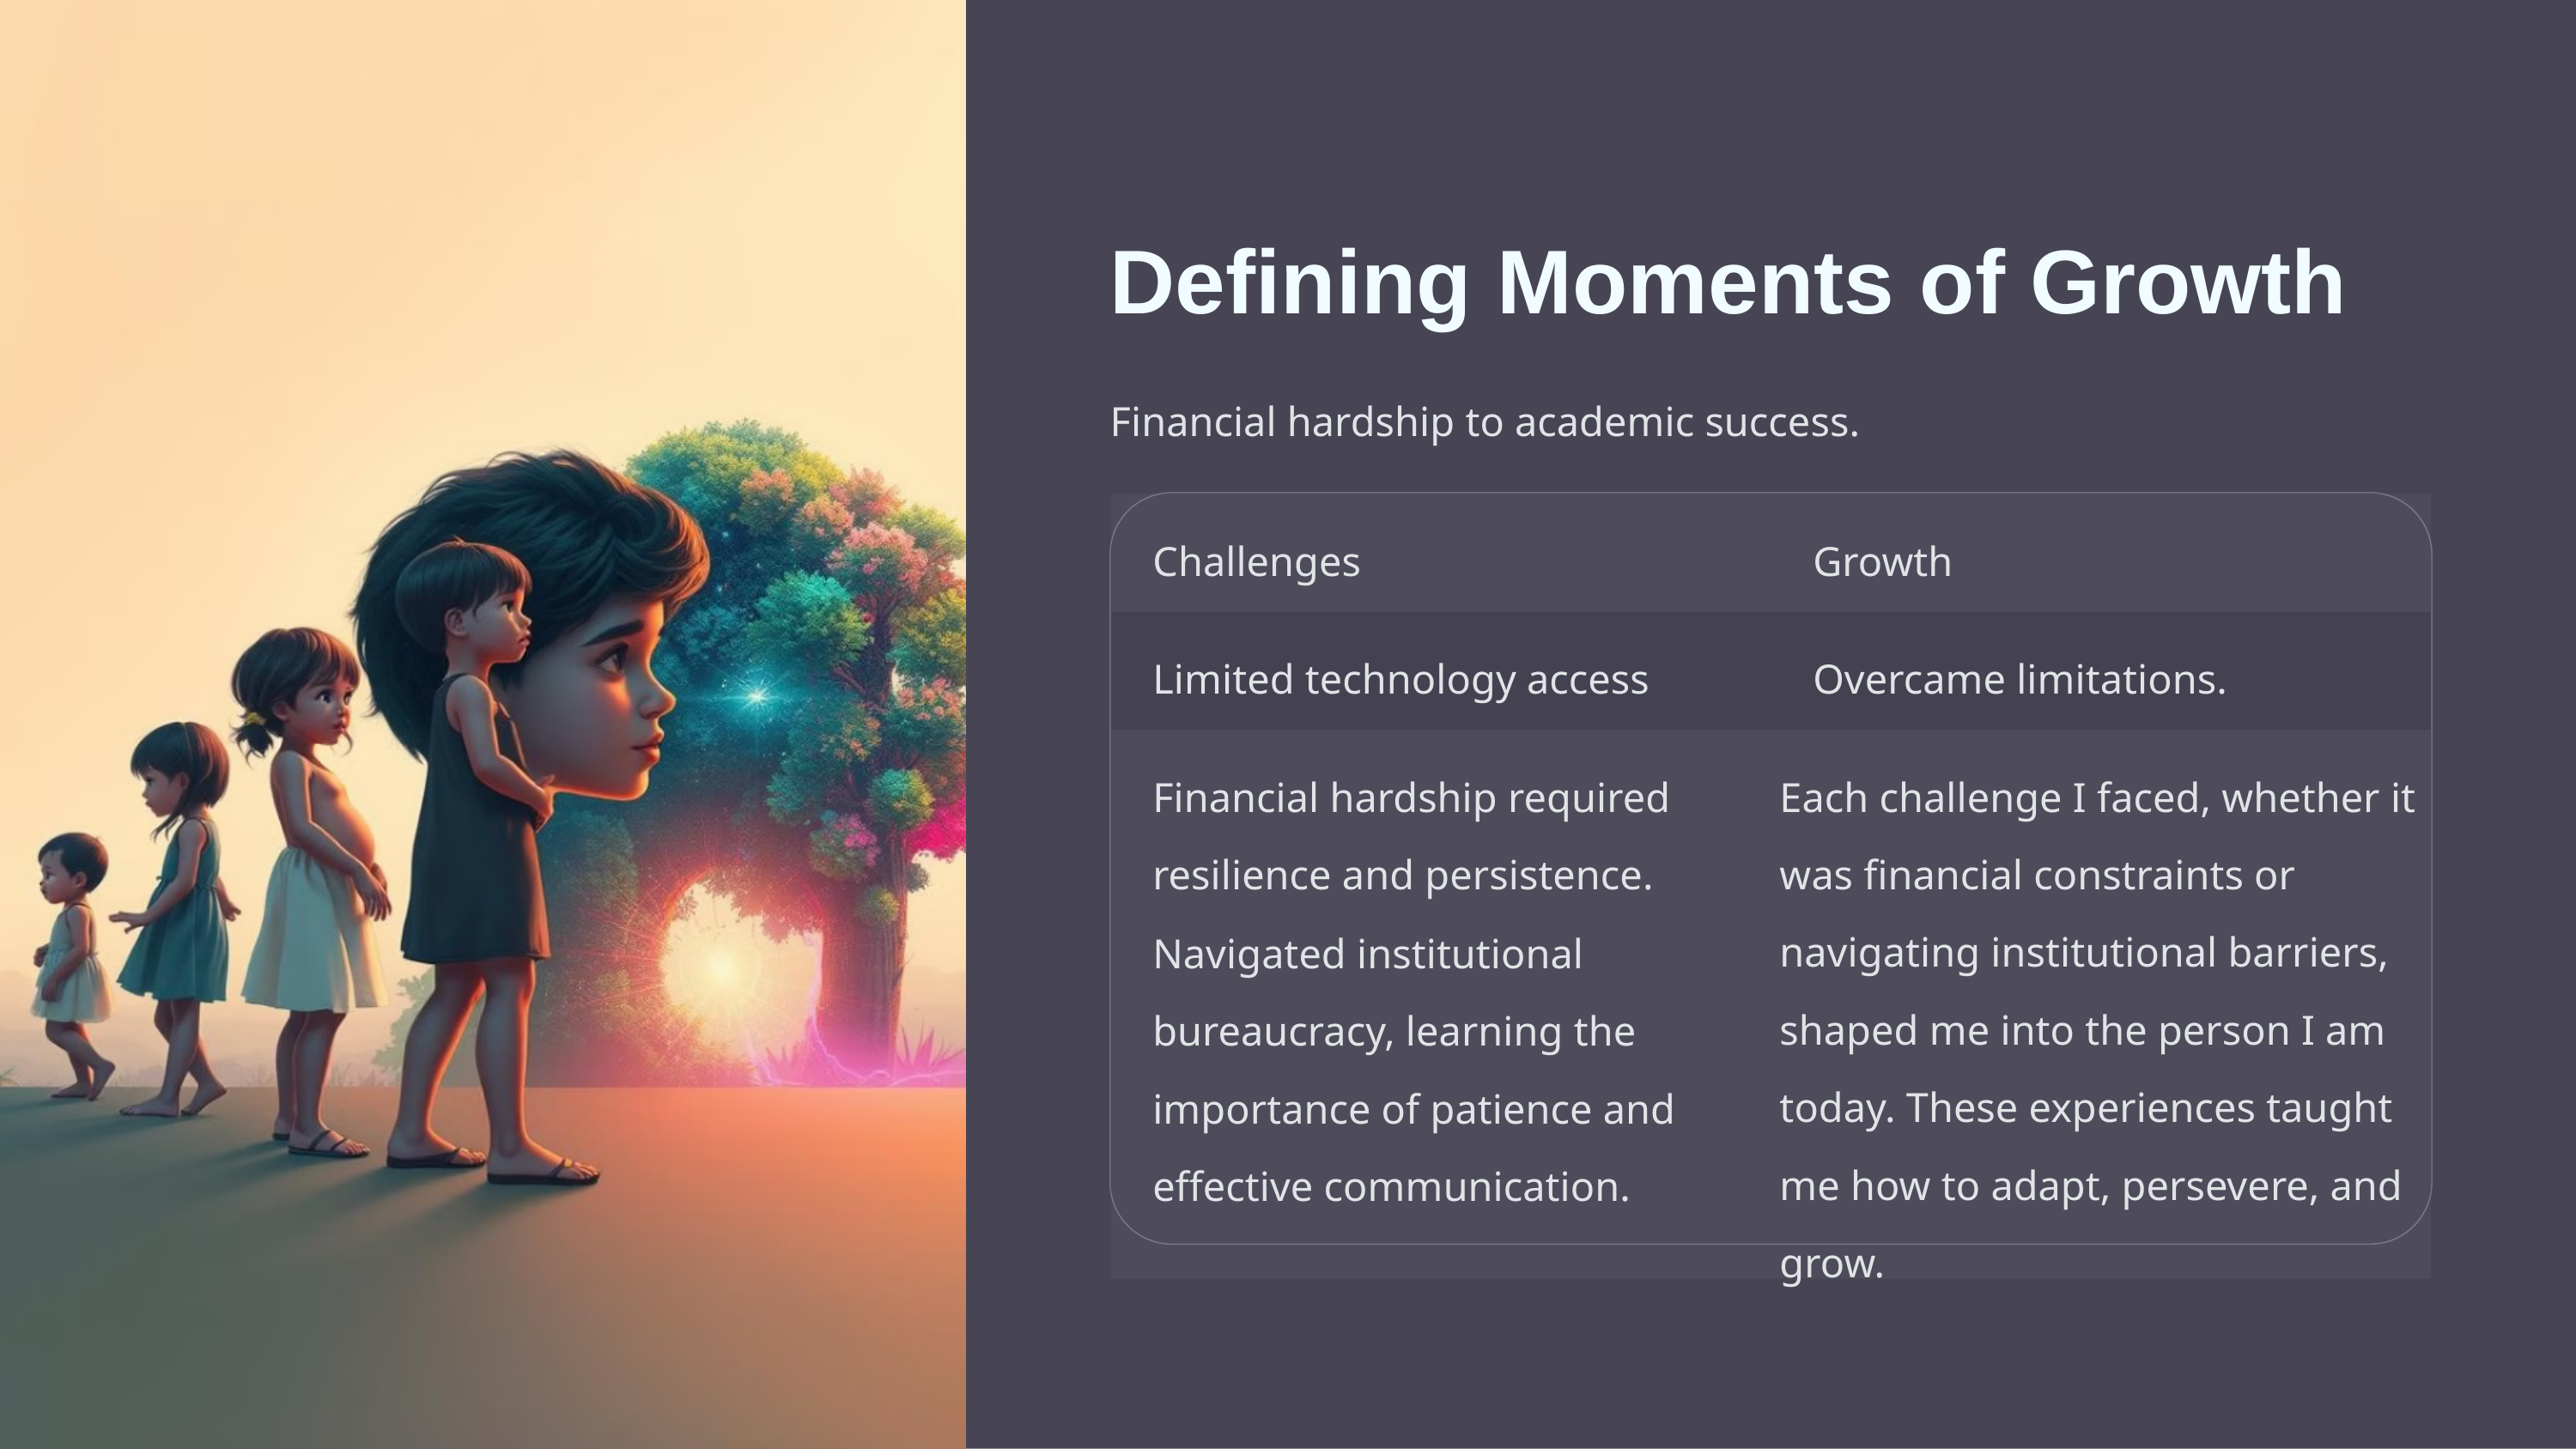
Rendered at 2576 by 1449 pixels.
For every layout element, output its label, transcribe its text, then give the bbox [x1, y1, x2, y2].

text_box Overcame limitations. [1813, 624, 2390, 703]
text_box Each challenge I faced, whether it was financial constraints or navigating institutional barriers, shaped me into the person I am today. These experiences taught me how to adapt, persevere, and grow. [1779, 742, 2421, 1287]
text_box [1111, 730, 2431, 1279]
text_box [1111, 611, 2431, 730]
text_box Financial hardship to academic success. [1109, 367, 2433, 446]
text_box [1111, 494, 2431, 611]
text_box Defining Moments of Growth [1109, 196, 2349, 332]
text_box Limited technology access [1152, 624, 1729, 703]
text_box Growth [1813, 506, 2390, 585]
text_box Financial hardship required resilience and persistence. [1152, 742, 1729, 898]
text_box Challenges [1152, 506, 1729, 585]
text_box [0, 0, 966, 1449]
text_box Navigated institutional bureaucracy, learning the importance of patience and effective communication. [1152, 898, 1729, 1210]
text_box [966, 0, 2576, 1449]
